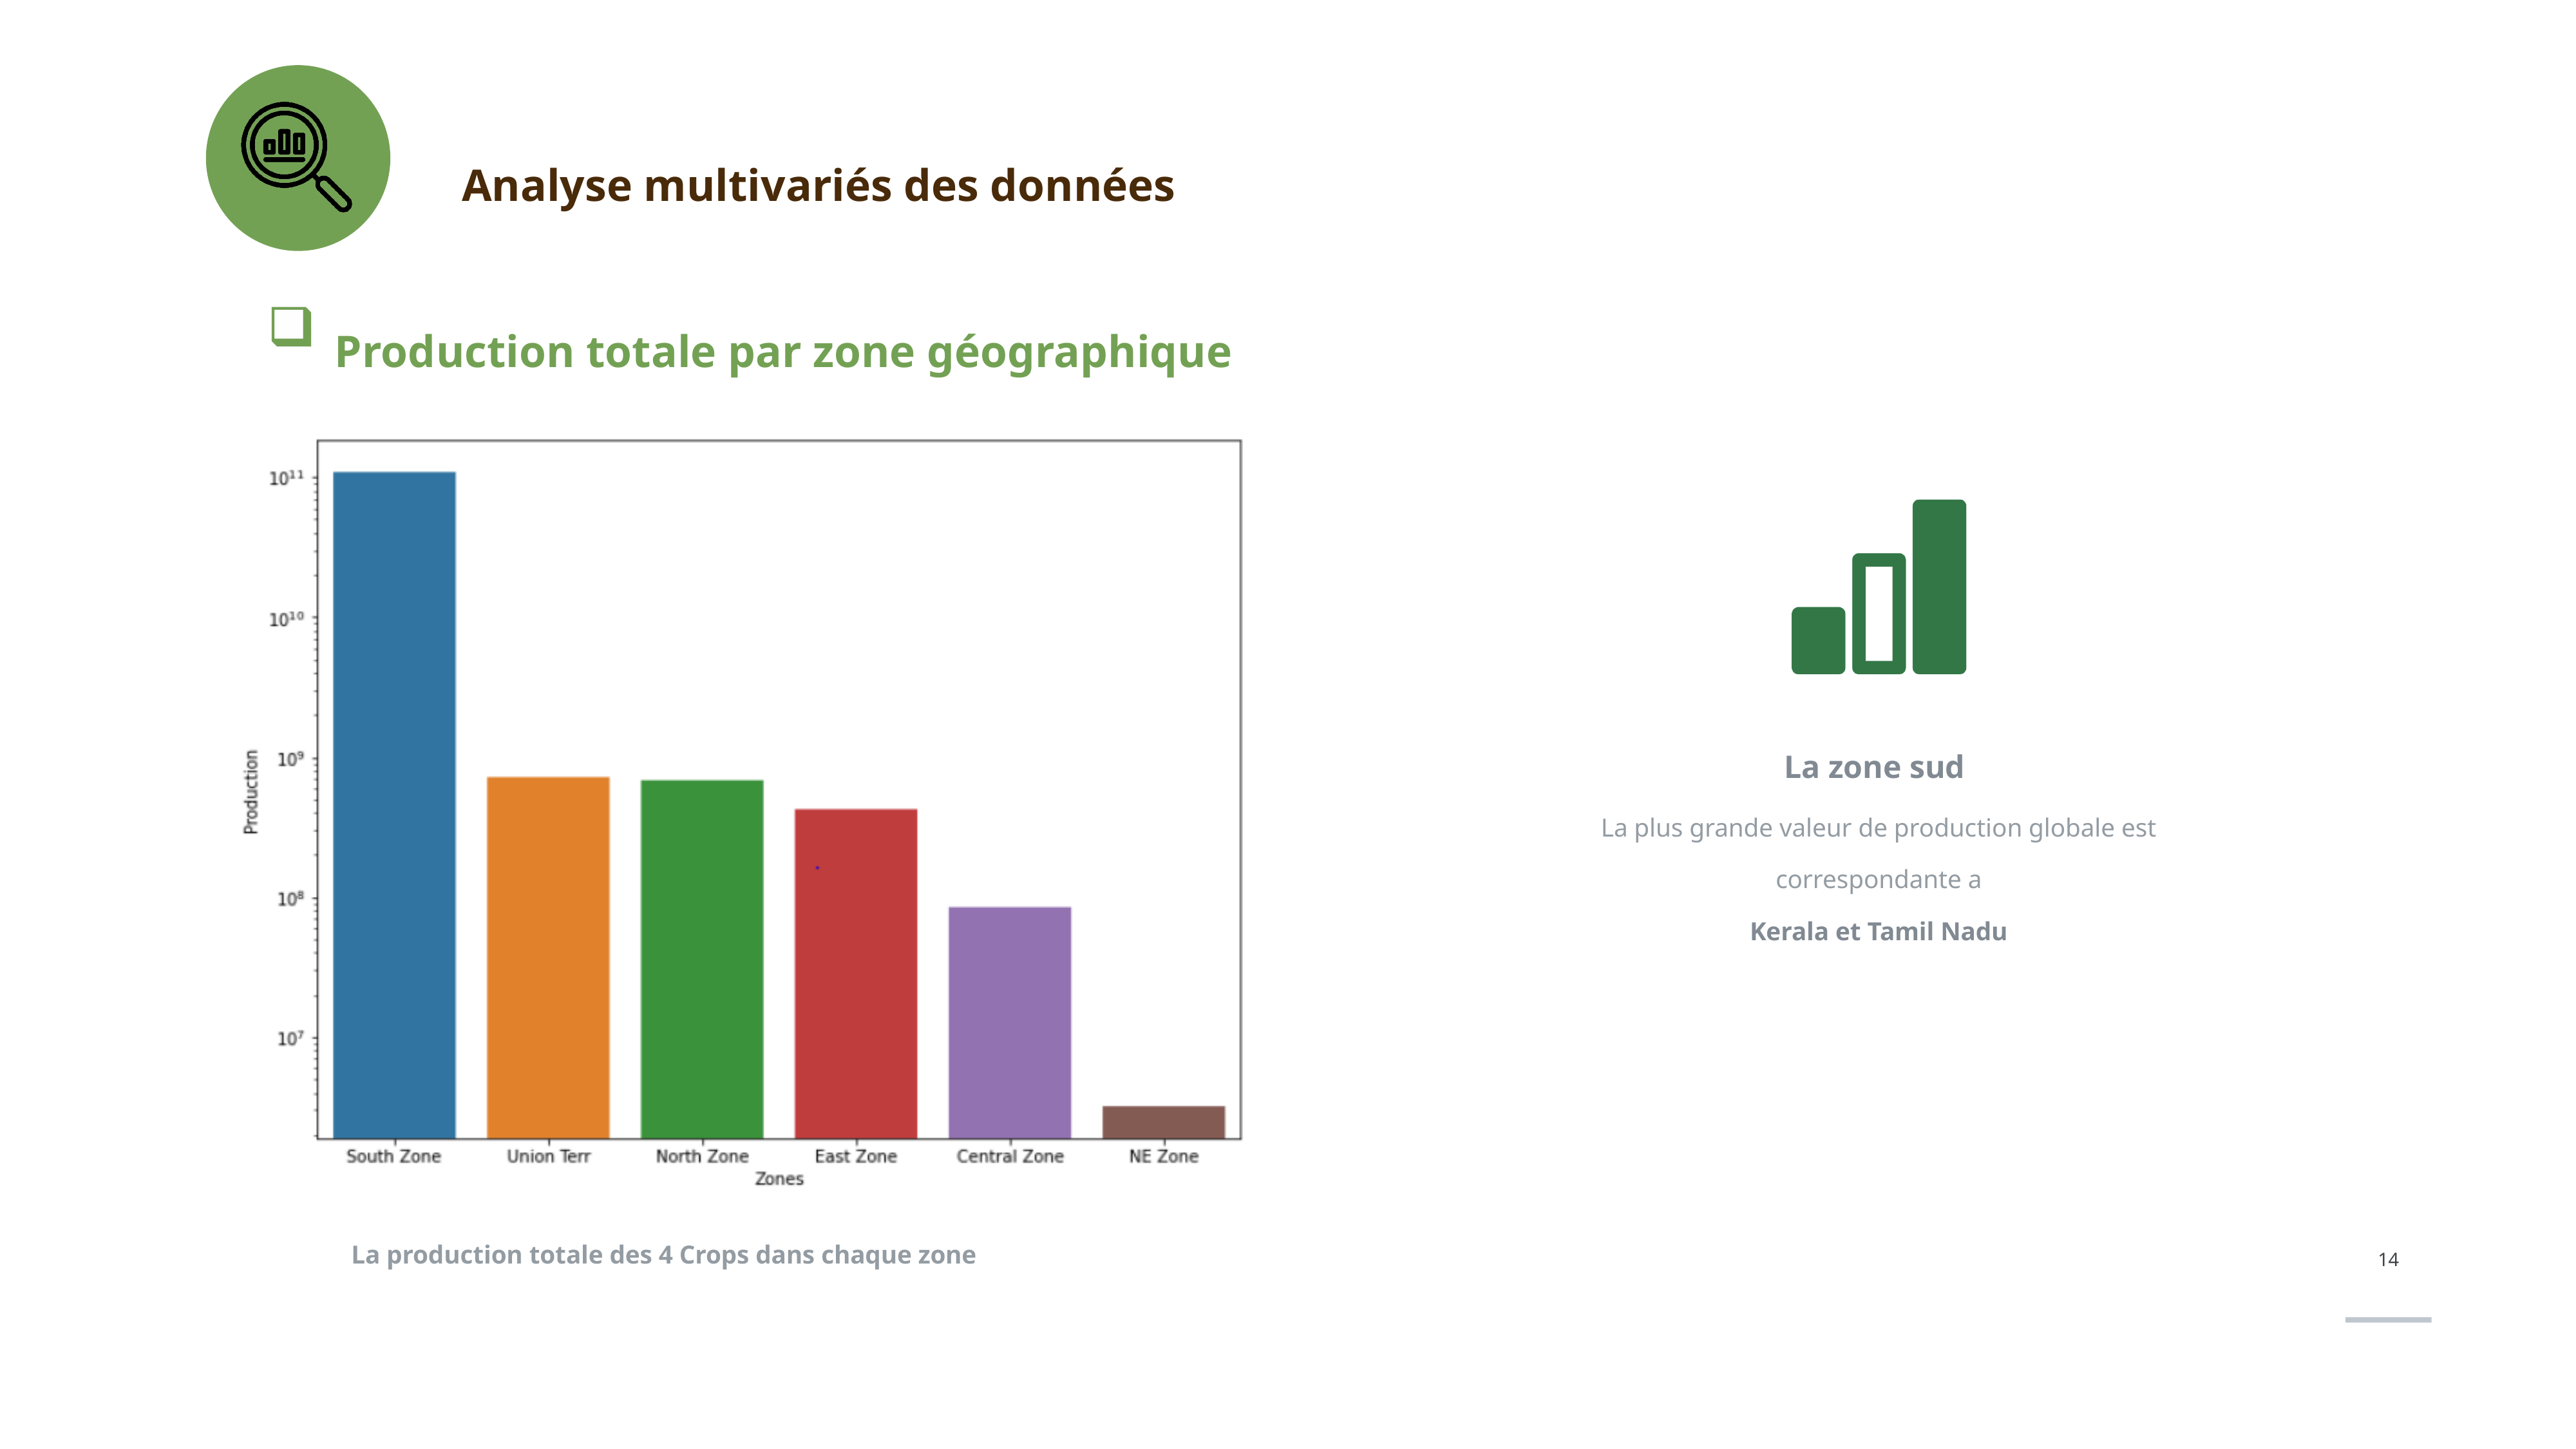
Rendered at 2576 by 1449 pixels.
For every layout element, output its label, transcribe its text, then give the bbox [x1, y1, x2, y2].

picture [237, 436, 1251, 1206]
picture [1780, 488, 1978, 686]
text_box La production totale des 4 Crops dans chaque zone [341, 1234, 993, 1296]
text_box Analyse multivariés des données [452, 153, 1197, 254]
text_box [270, 306, 1684, 390]
text_box 14 [2340, 1242, 2438, 1293]
picture [241, 102, 352, 213]
text_box La zone sud La plus grande valeur de production globale est correspondante a Kerala et Tamil Nadu [1557, 742, 2201, 972]
text_box [205, 64, 392, 252]
